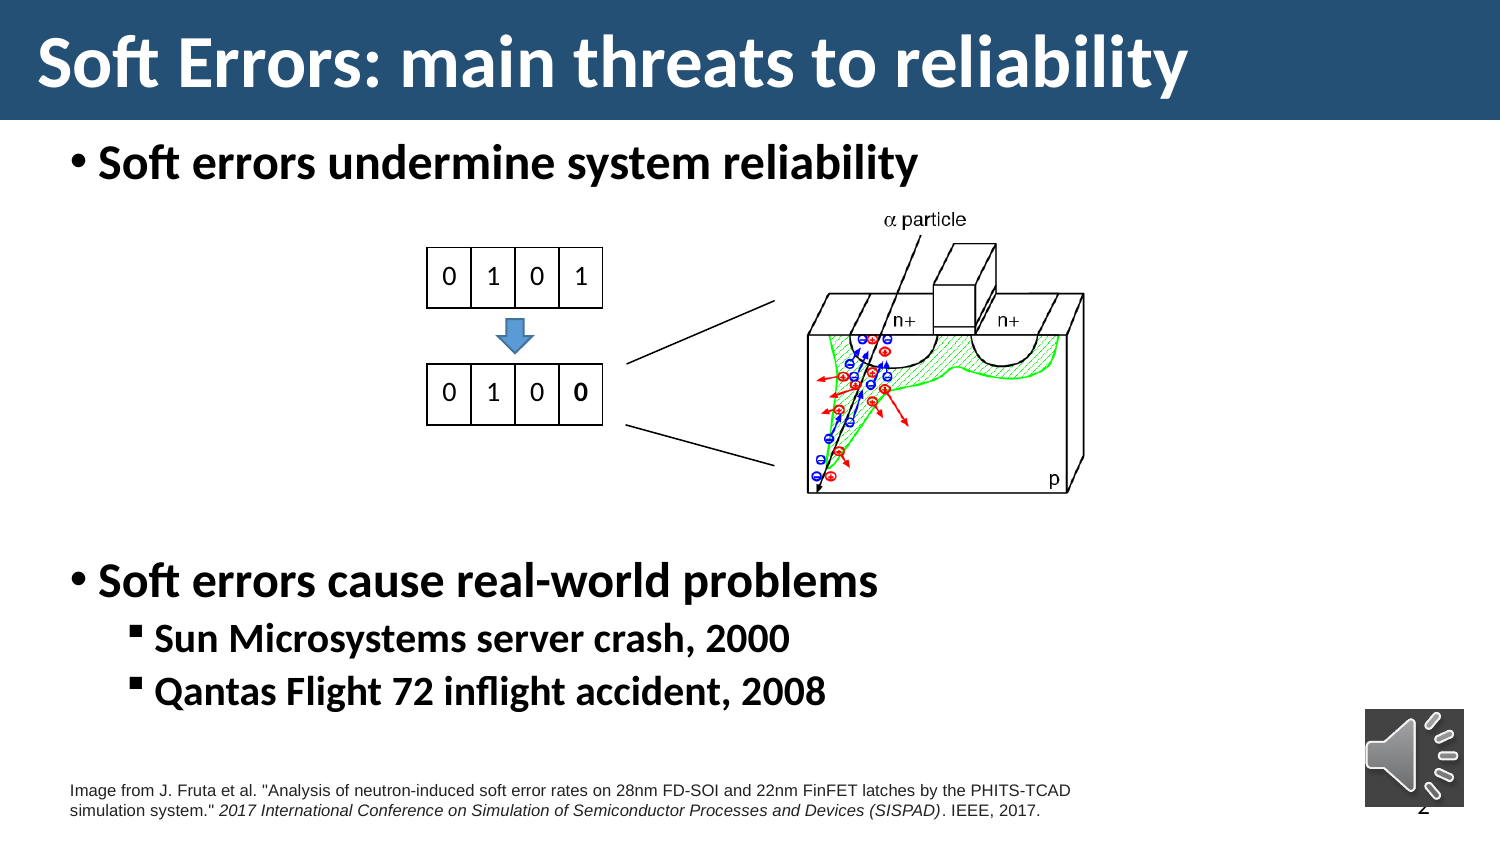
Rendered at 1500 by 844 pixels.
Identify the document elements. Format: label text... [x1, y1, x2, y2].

slide_number 2 [1097, 782, 1445, 827]
text_box [495, 318, 535, 355]
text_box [626, 300, 774, 364]
table_header 0 [516, 365, 558, 424]
table_header 1 [472, 248, 514, 307]
table_header 0 [516, 248, 558, 307]
picture [774, 211, 1122, 496]
title Soft Errors: main threats to reliability [22, 15, 1478, 111]
table_header 0 [428, 248, 470, 307]
table_header 0 [560, 365, 602, 424]
table_header 0 [428, 365, 470, 424]
table_header 1 [472, 365, 514, 424]
text_box Image from J. Fruta et al. "Analysis of neutron-induced soft error rates on 28nm FD-SOI and 22nm FinFET latches by the PHITS-TCAD simulation system." 2017 International Conference on Simulation of Semiconductor Processes and Devices (SISPAD). IEEE, 2017. [55, 772, 1097, 828]
list Soft errors undermine system reliability Soft errors cause real-world problems Sun Microsystems server crash, 2000 Qantas Flight 72 inflight accident, 2008 [55, 129, 1445, 782]
picture [1364, 708, 1465, 809]
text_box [625, 424, 774, 466]
table_header 1 [560, 248, 602, 307]
